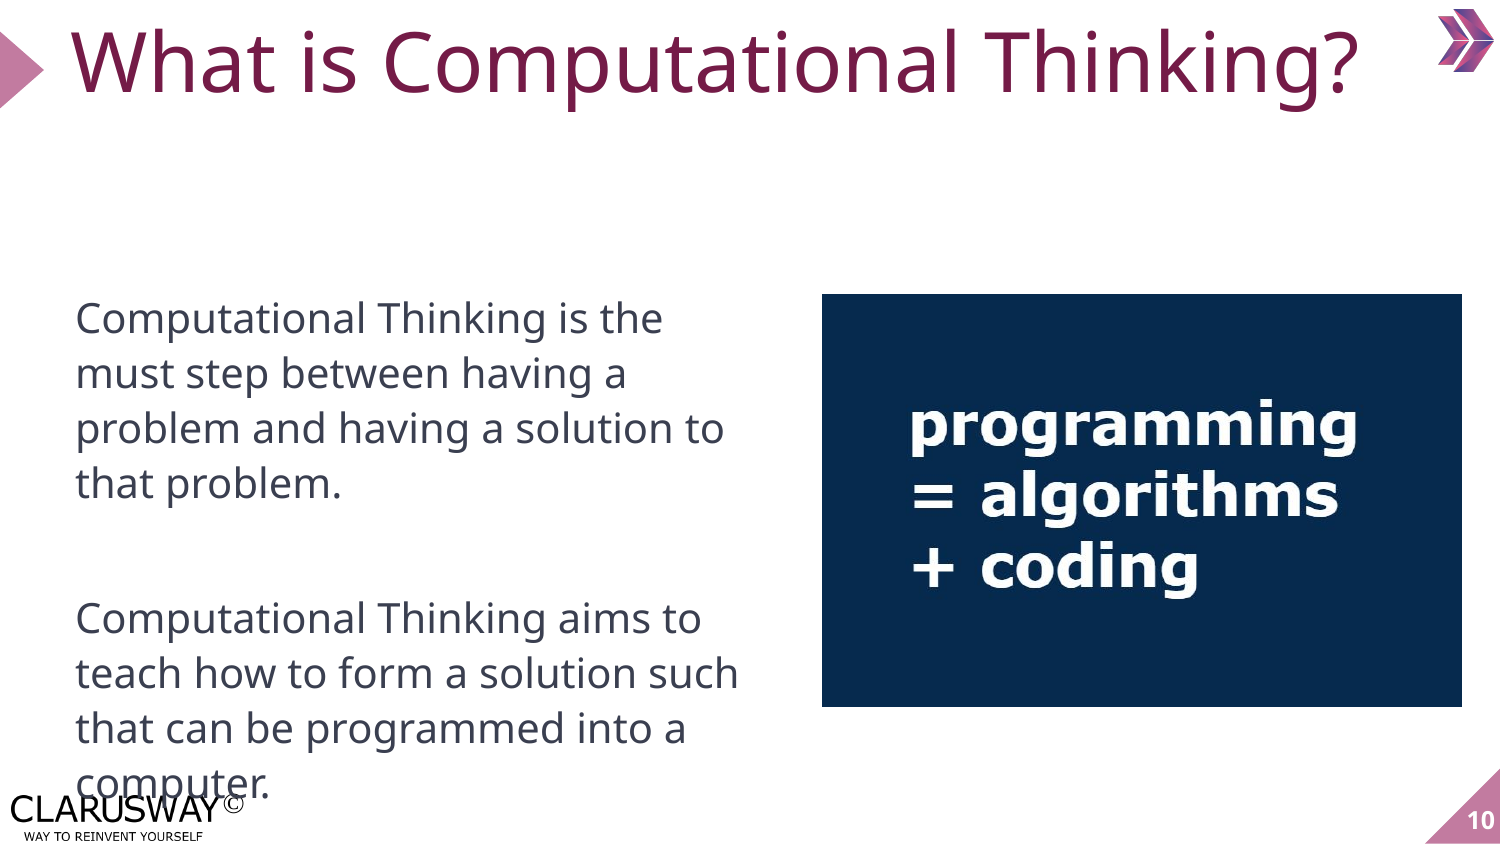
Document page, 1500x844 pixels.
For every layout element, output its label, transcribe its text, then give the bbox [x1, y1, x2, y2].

title What is Computational Thinking? [70, 28, 1390, 251]
picture [1438, 9, 1494, 72]
picture [11, 795, 220, 841]
list Computational Thinking is the must step between having a problem and having a solution to that problem. Computational Thinking aims to teach how to form a solution such that can be programmed into a computer. [75, 286, 771, 790]
picture [821, 293, 1462, 707]
slide_number 10 [1461, 809, 1496, 839]
